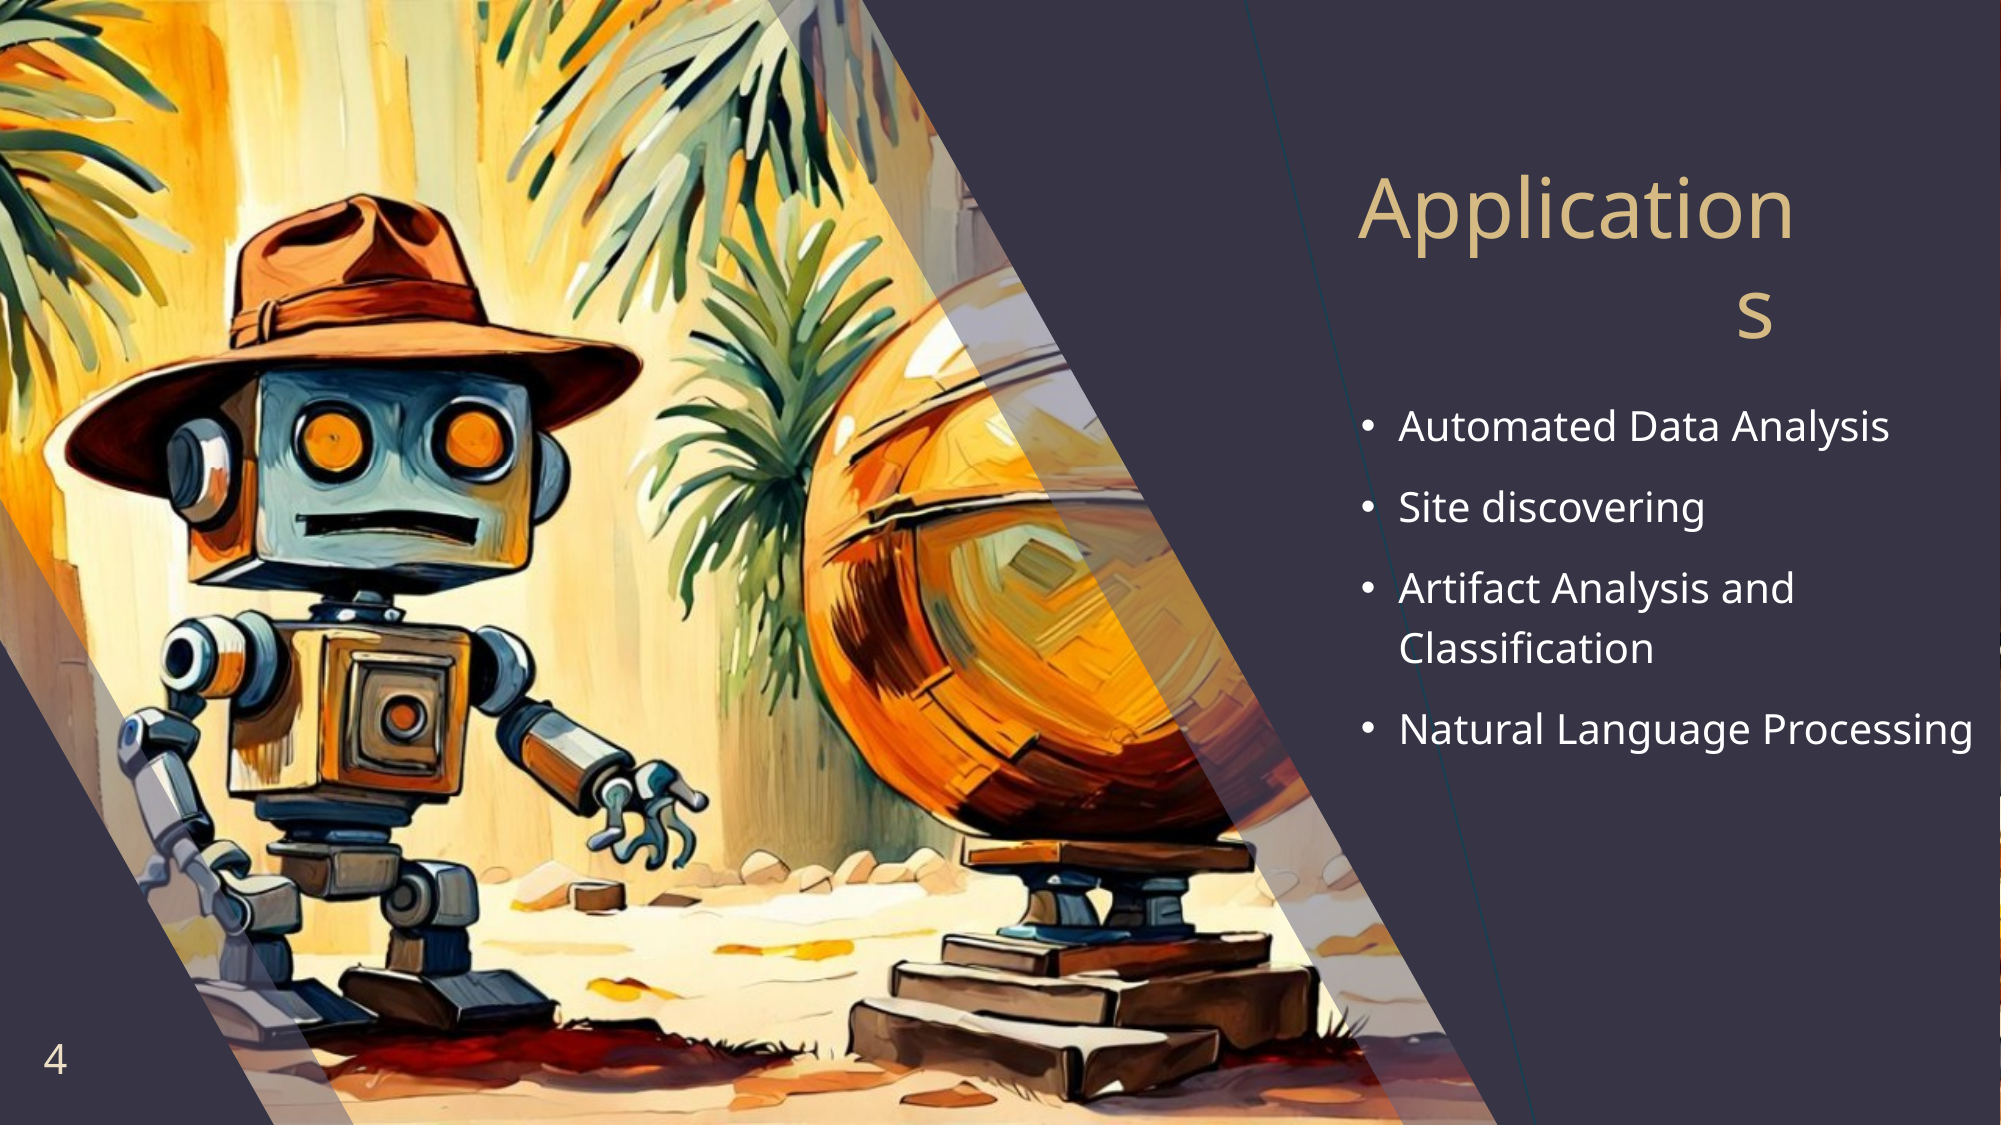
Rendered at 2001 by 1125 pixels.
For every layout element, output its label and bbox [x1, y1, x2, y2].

text_box [0, 0, 2000, 1125]
